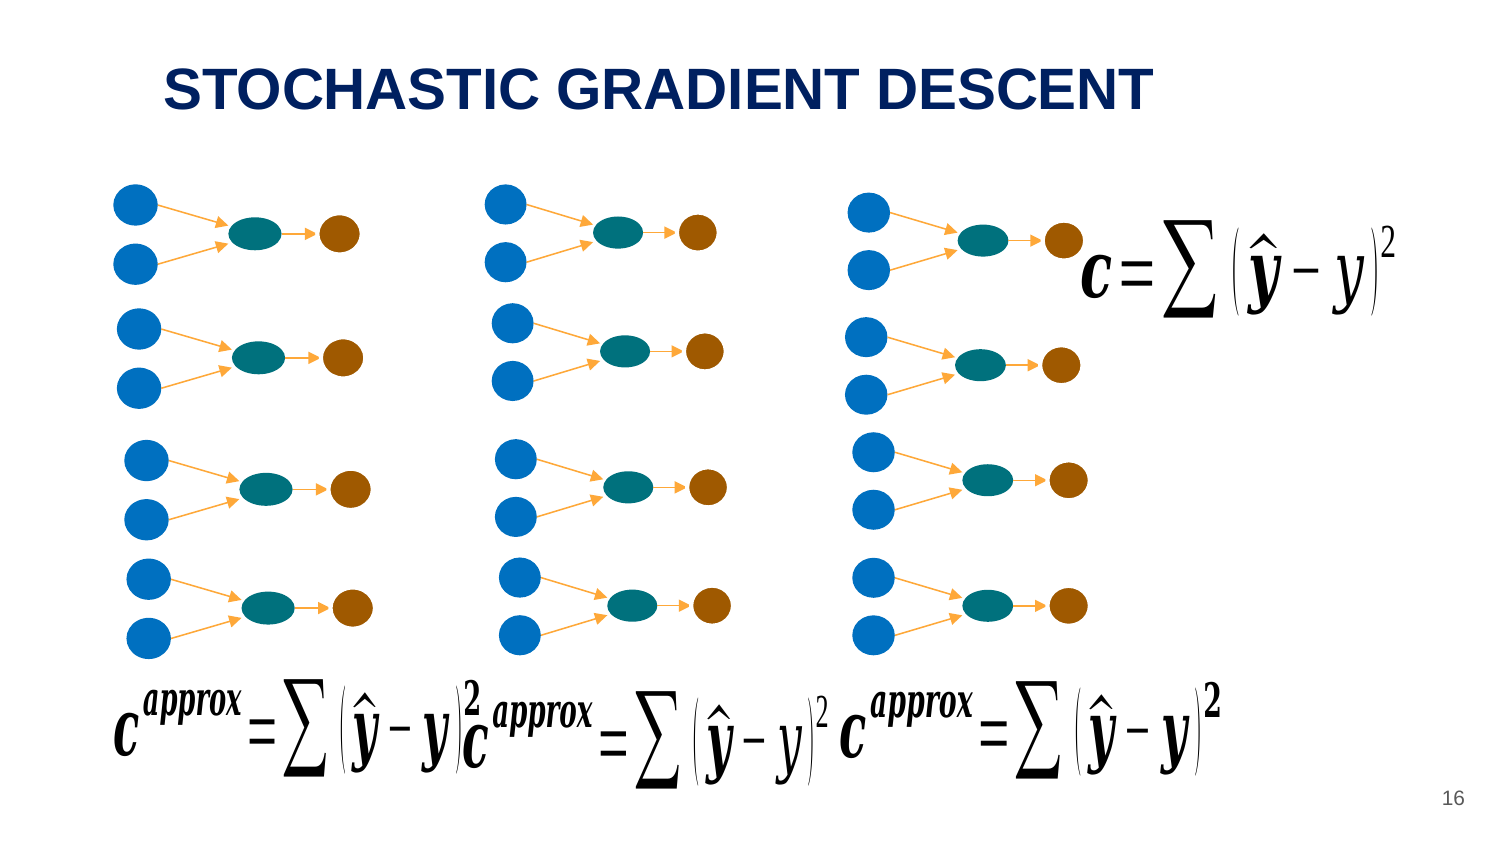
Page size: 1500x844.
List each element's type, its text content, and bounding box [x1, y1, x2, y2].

slide_number 16 [1389, 764, 1480, 830]
title STOCHASTIC GRADIENT DESCENT [148, 35, 1229, 130]
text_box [113, 184, 1091, 660]
